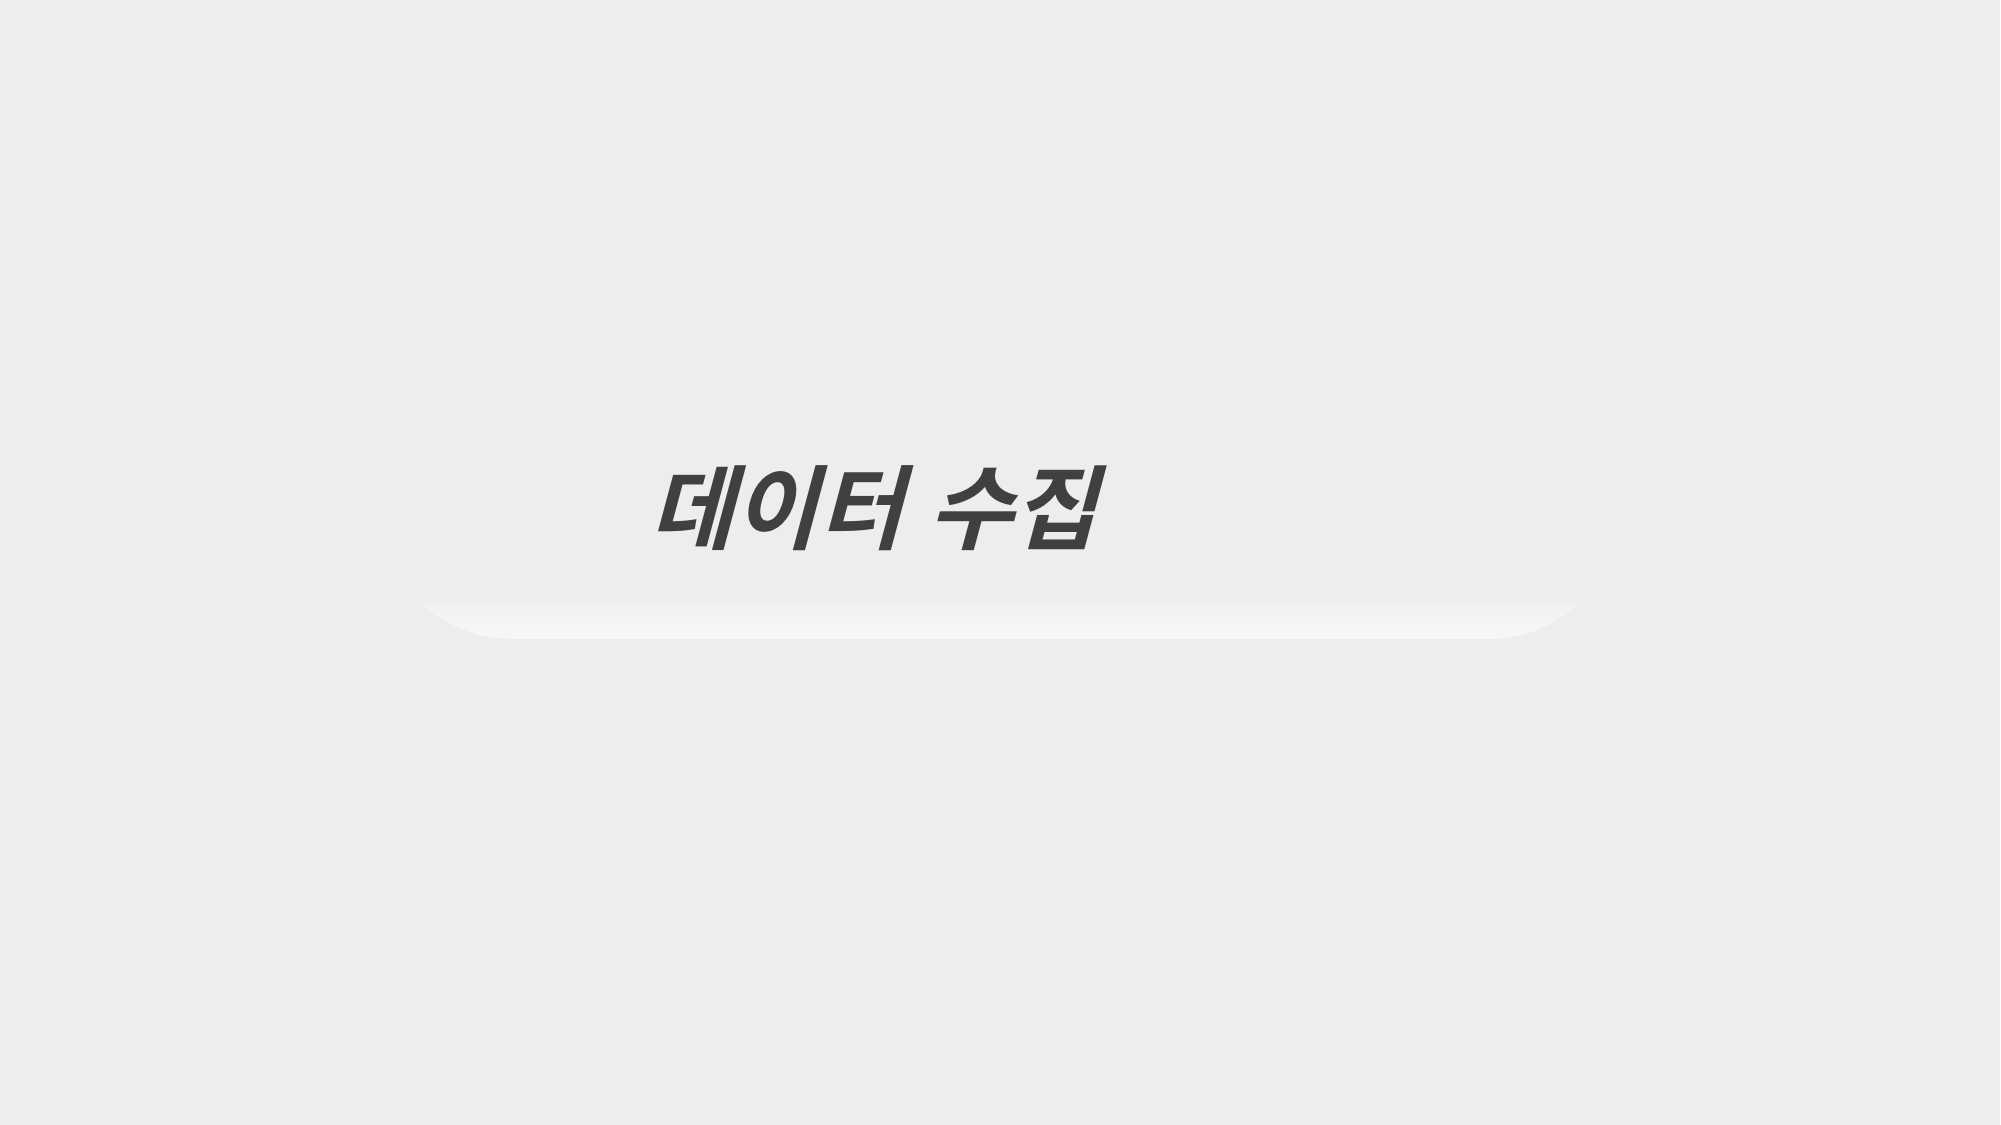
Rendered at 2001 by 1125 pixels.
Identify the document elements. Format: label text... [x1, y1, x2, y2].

text_box 데이터 수집 [378, 371, 1622, 640]
